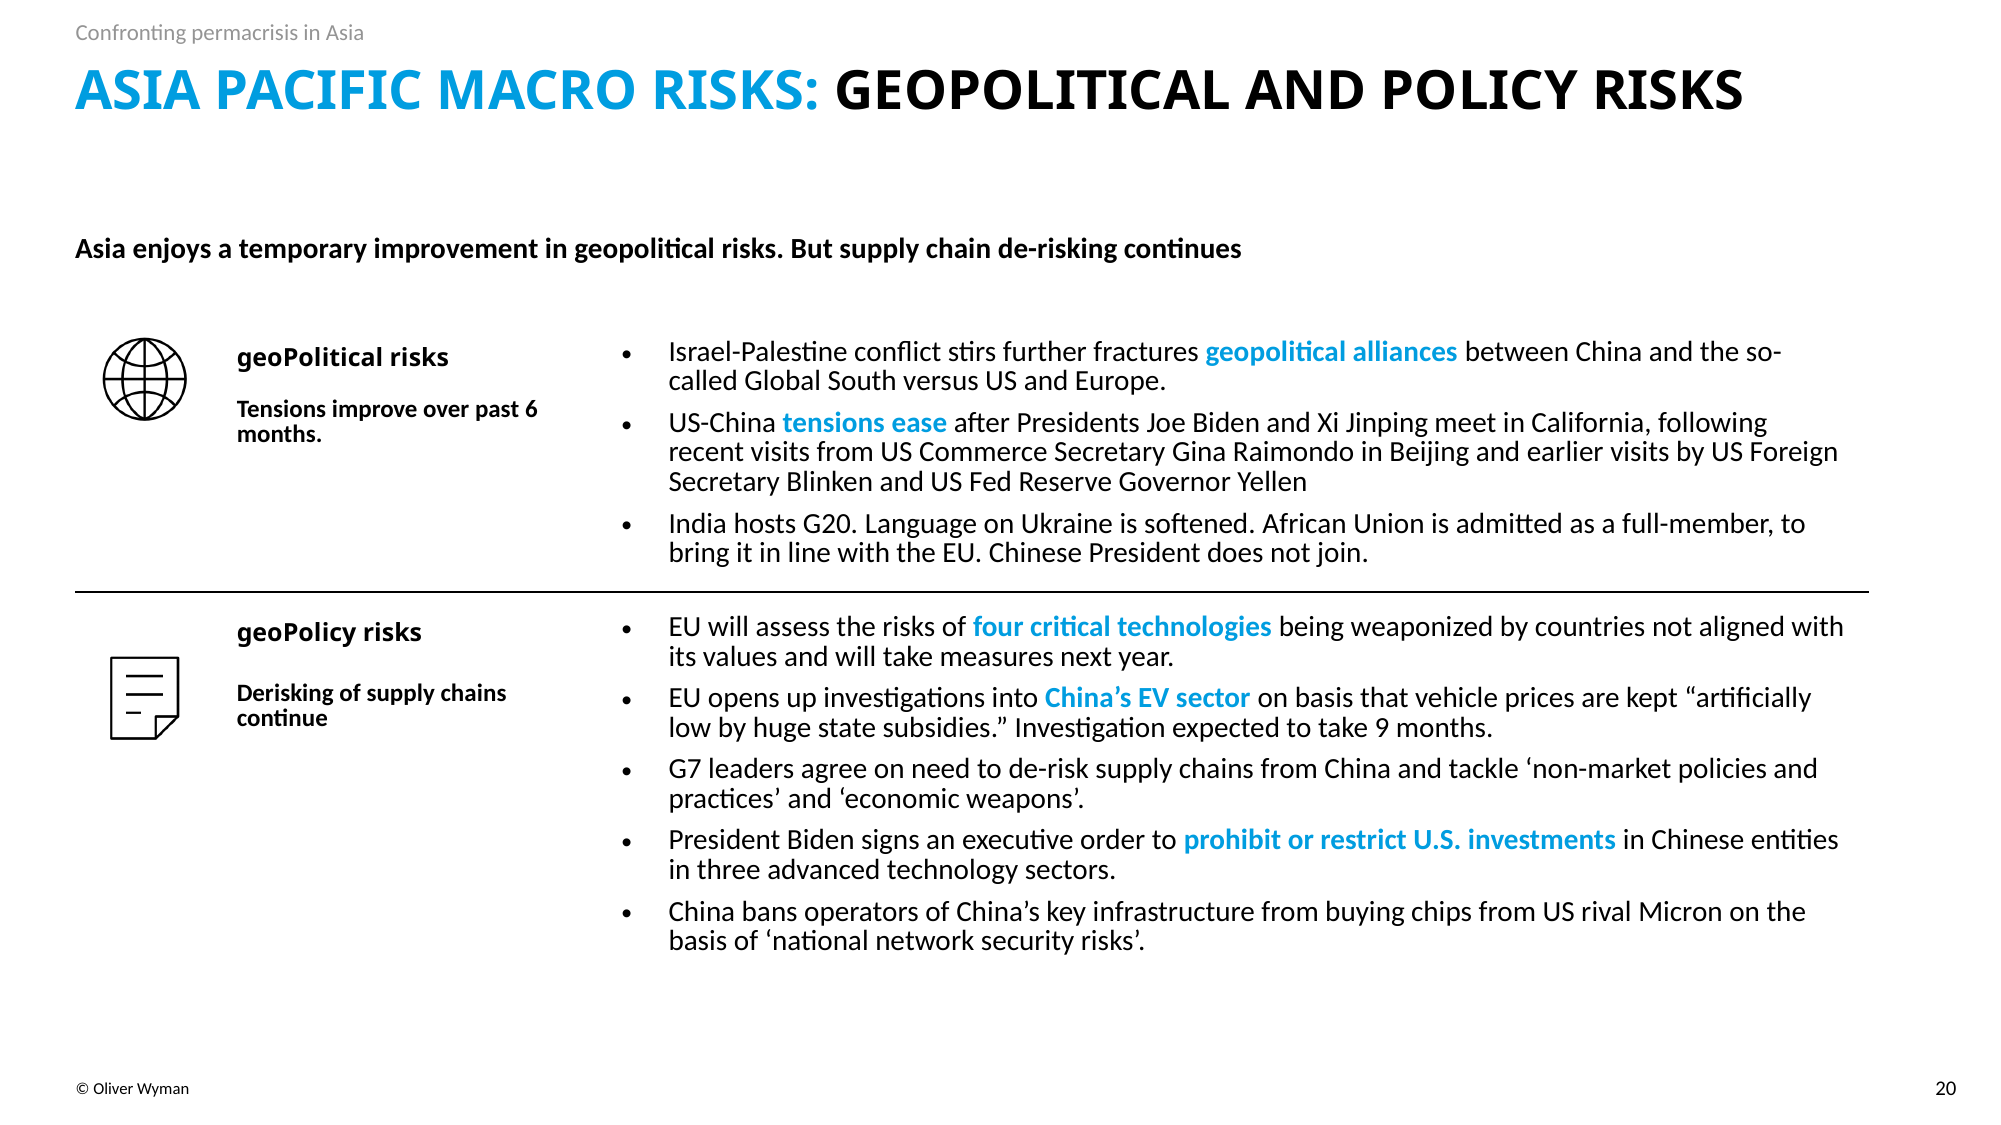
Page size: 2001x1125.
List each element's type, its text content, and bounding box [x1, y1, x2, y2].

table_header geoPolitical risks Tensions improve over past 6 months. [214, 317, 599, 591]
picture [99, 333, 188, 422]
table_header Israel-Palestine conflict stirs further fractures geopolitical alliances between China and the so-called Global South versus US and Europe. US-China tensions ease after Presidents Joe Biden and Xi Jinping meet in California, following recent visits from US Commerce Secretary Gina Raimondo in Beijing and earlier visits by US Foreign Secretary Blinken and US Fed Reserve Governor Yellen India hosts G20. Language on Ukraine is softened. African Union is admitted as a full-member, to bring it in line with the EU. Chinese President does not join. [599, 317, 1869, 591]
table_cell EU will assess the risks of four critical technologies being weaponized by countries not aligned with its values and will take measures next year. EU opens up investigations into China’s EV sector on basis that vehicle prices are kept “artificially low by huge state subsidies.” Investigation expected to take 9 months. G7 leaders agree on need to de-risk supply chains from China and tackle ‘non-market policies and practices’ and ‘economic weapons’. President Biden signs an executive order to prohibit or restrict U.S. investments in Chinese entities in three advanced technology sectors. China bans operators of China’s key infrastructure from buying chips from US rival Micron on the basis of ‘national network security risks’. [599, 593, 1869, 980]
text_box Confronting permacrisis in Asia [75, 17, 366, 46]
title asia pacific macro risks: geopolitical and policy risks [75, 63, 1925, 188]
picture [99, 652, 188, 741]
table_cell [75, 593, 214, 980]
table_header [75, 317, 214, 591]
list Asia enjoys a temporary improvement in geopolitical risks. But supply chain de-risking continues [75, 229, 1711, 300]
table_cell geoPolicy risks Derisking of supply chains continue [214, 593, 599, 980]
